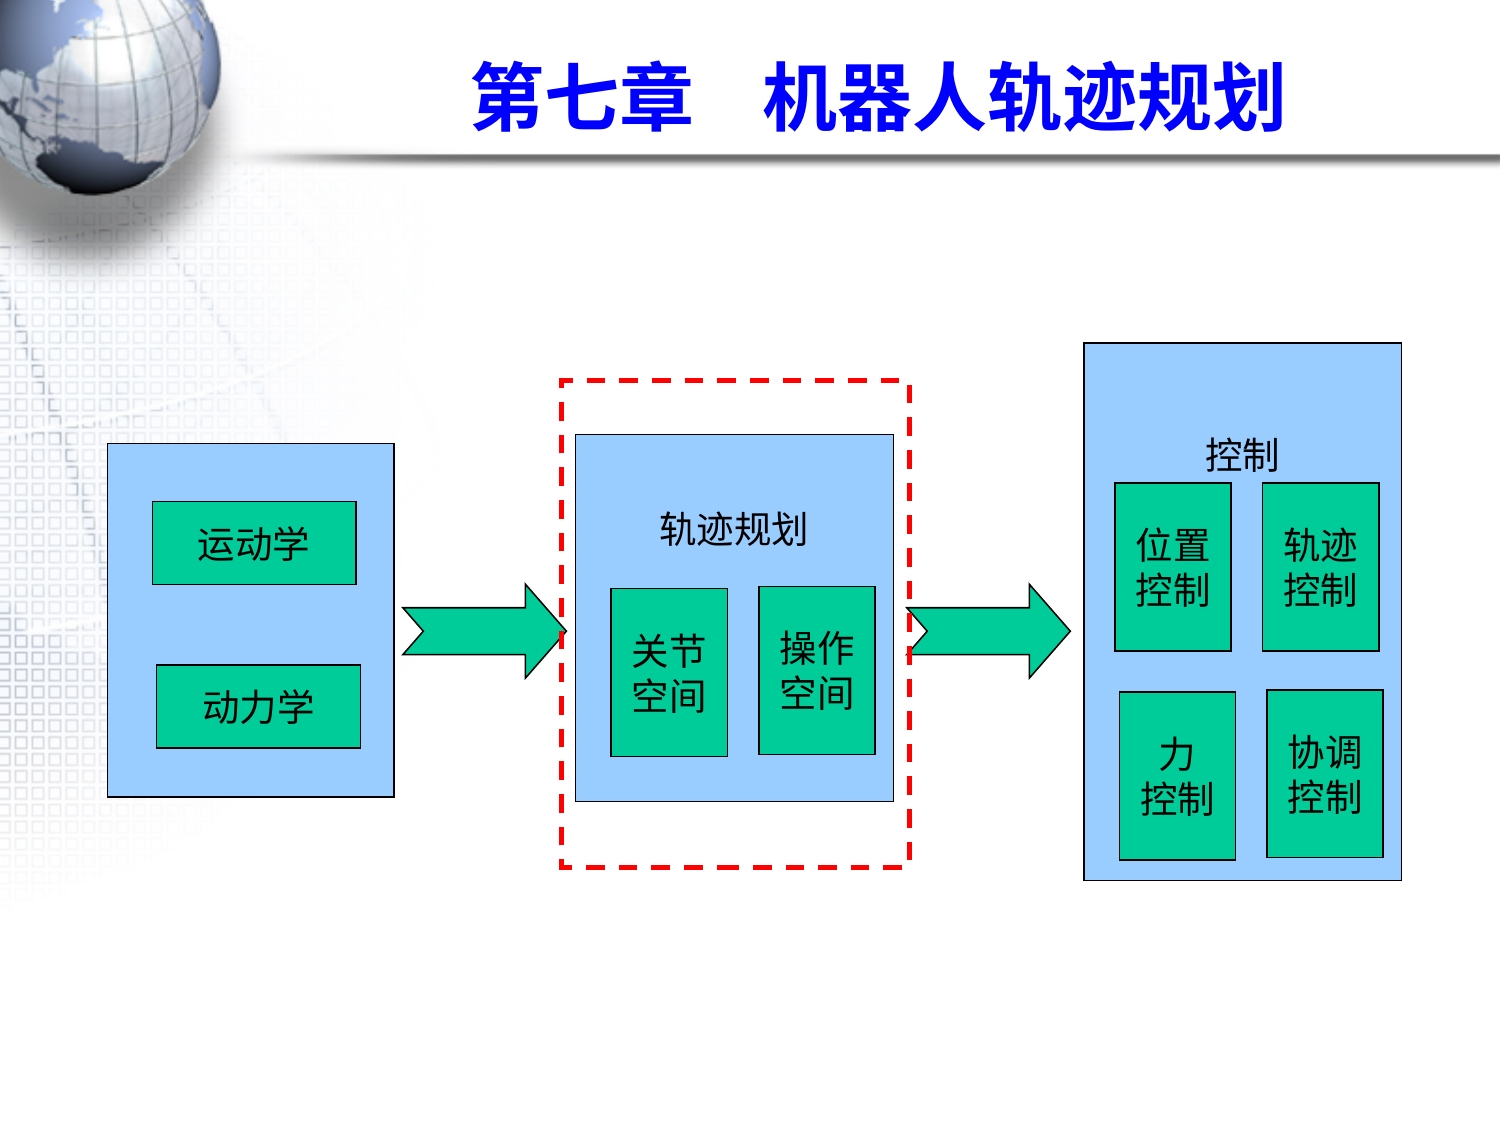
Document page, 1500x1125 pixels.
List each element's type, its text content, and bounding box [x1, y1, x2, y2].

text_box 动力学 [156, 665, 361, 749]
text_box 轨迹 控制 [1262, 483, 1379, 652]
text_box 位置 控制 [1114, 483, 1232, 652]
text_box 运动学 [152, 501, 356, 585]
text_box [910, 584, 1071, 679]
picture [0, 0, 1500, 1125]
text_box 协调 控制 [1266, 689, 1384, 858]
text_box 控制 [1083, 343, 1402, 881]
text_box [561, 380, 910, 868]
text_box [402, 584, 561, 679]
text_box 力 控制 [1119, 692, 1236, 861]
text_box [107, 443, 394, 798]
text_box 第七章 机器人轨迹规划 [454, 30, 1329, 161]
